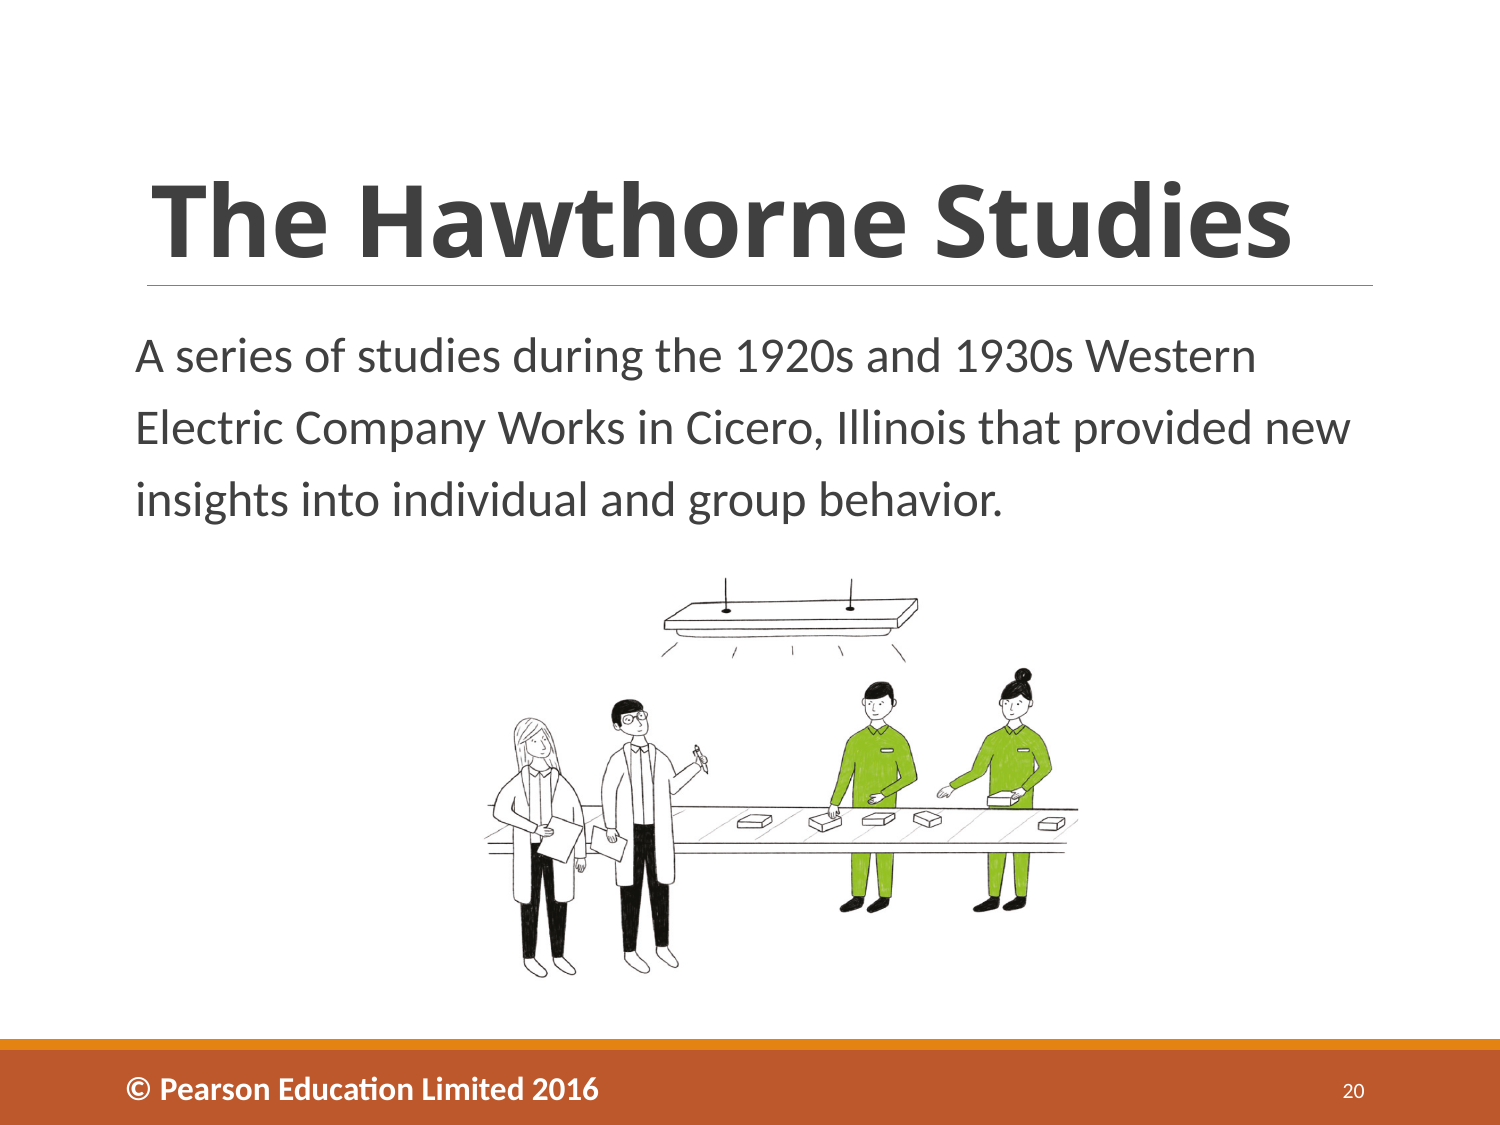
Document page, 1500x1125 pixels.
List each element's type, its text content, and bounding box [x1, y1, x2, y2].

title The Hawthorne Studies [135, 47, 1373, 285]
slide_number 20 [1218, 1059, 1380, 1120]
picture [401, 551, 1141, 1007]
list A series of studies during the 1920s and 1930s Western Electric Company Works in Cicero, Illinois that provided new insights into individual and group behavior. [135, 302, 1373, 963]
text_box © Pearson Education Limited 2016 [109, 1059, 701, 1115]
